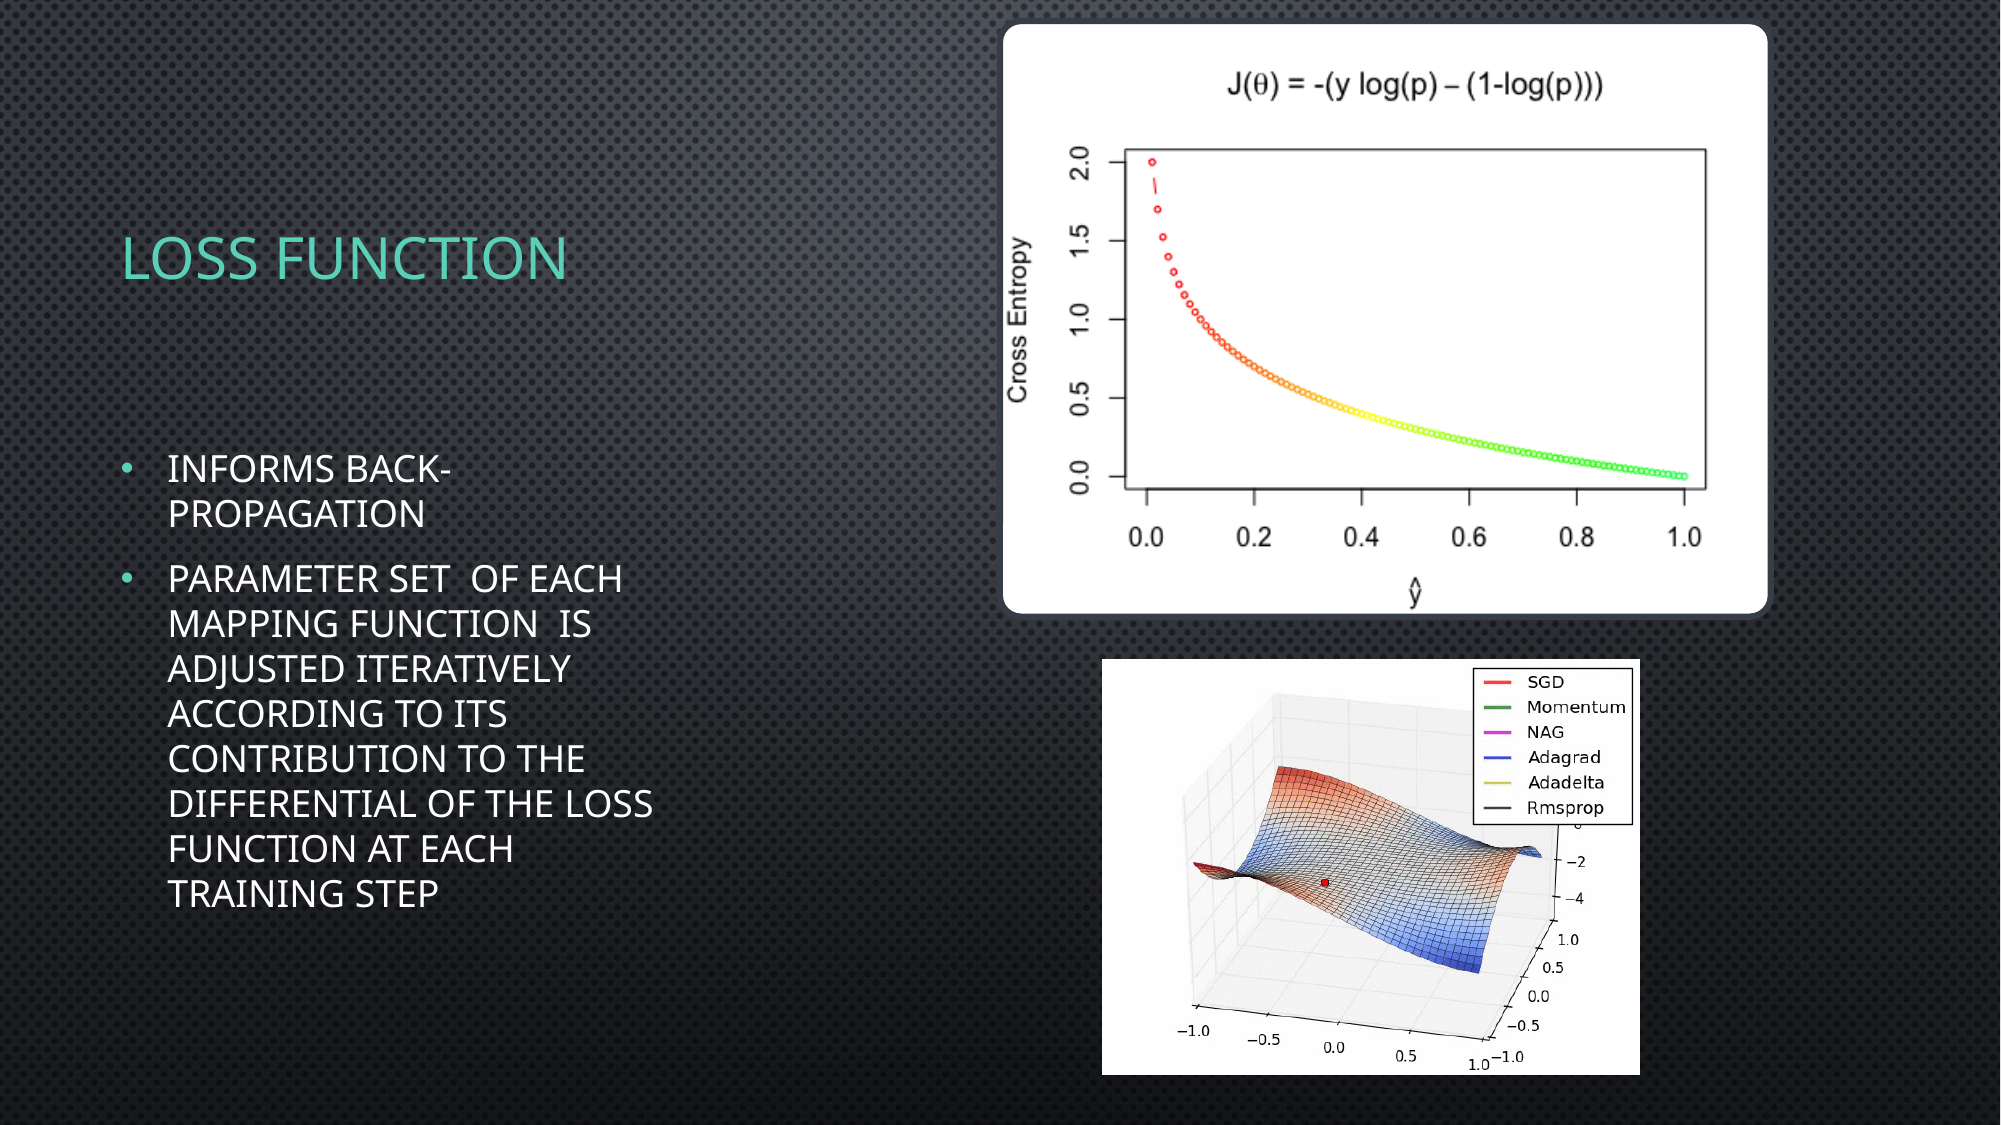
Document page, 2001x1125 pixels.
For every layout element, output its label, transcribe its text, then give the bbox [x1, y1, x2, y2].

title Loss Function [105, 99, 704, 413]
picture [999, 20, 1772, 617]
picture [1102, 659, 1640, 1076]
